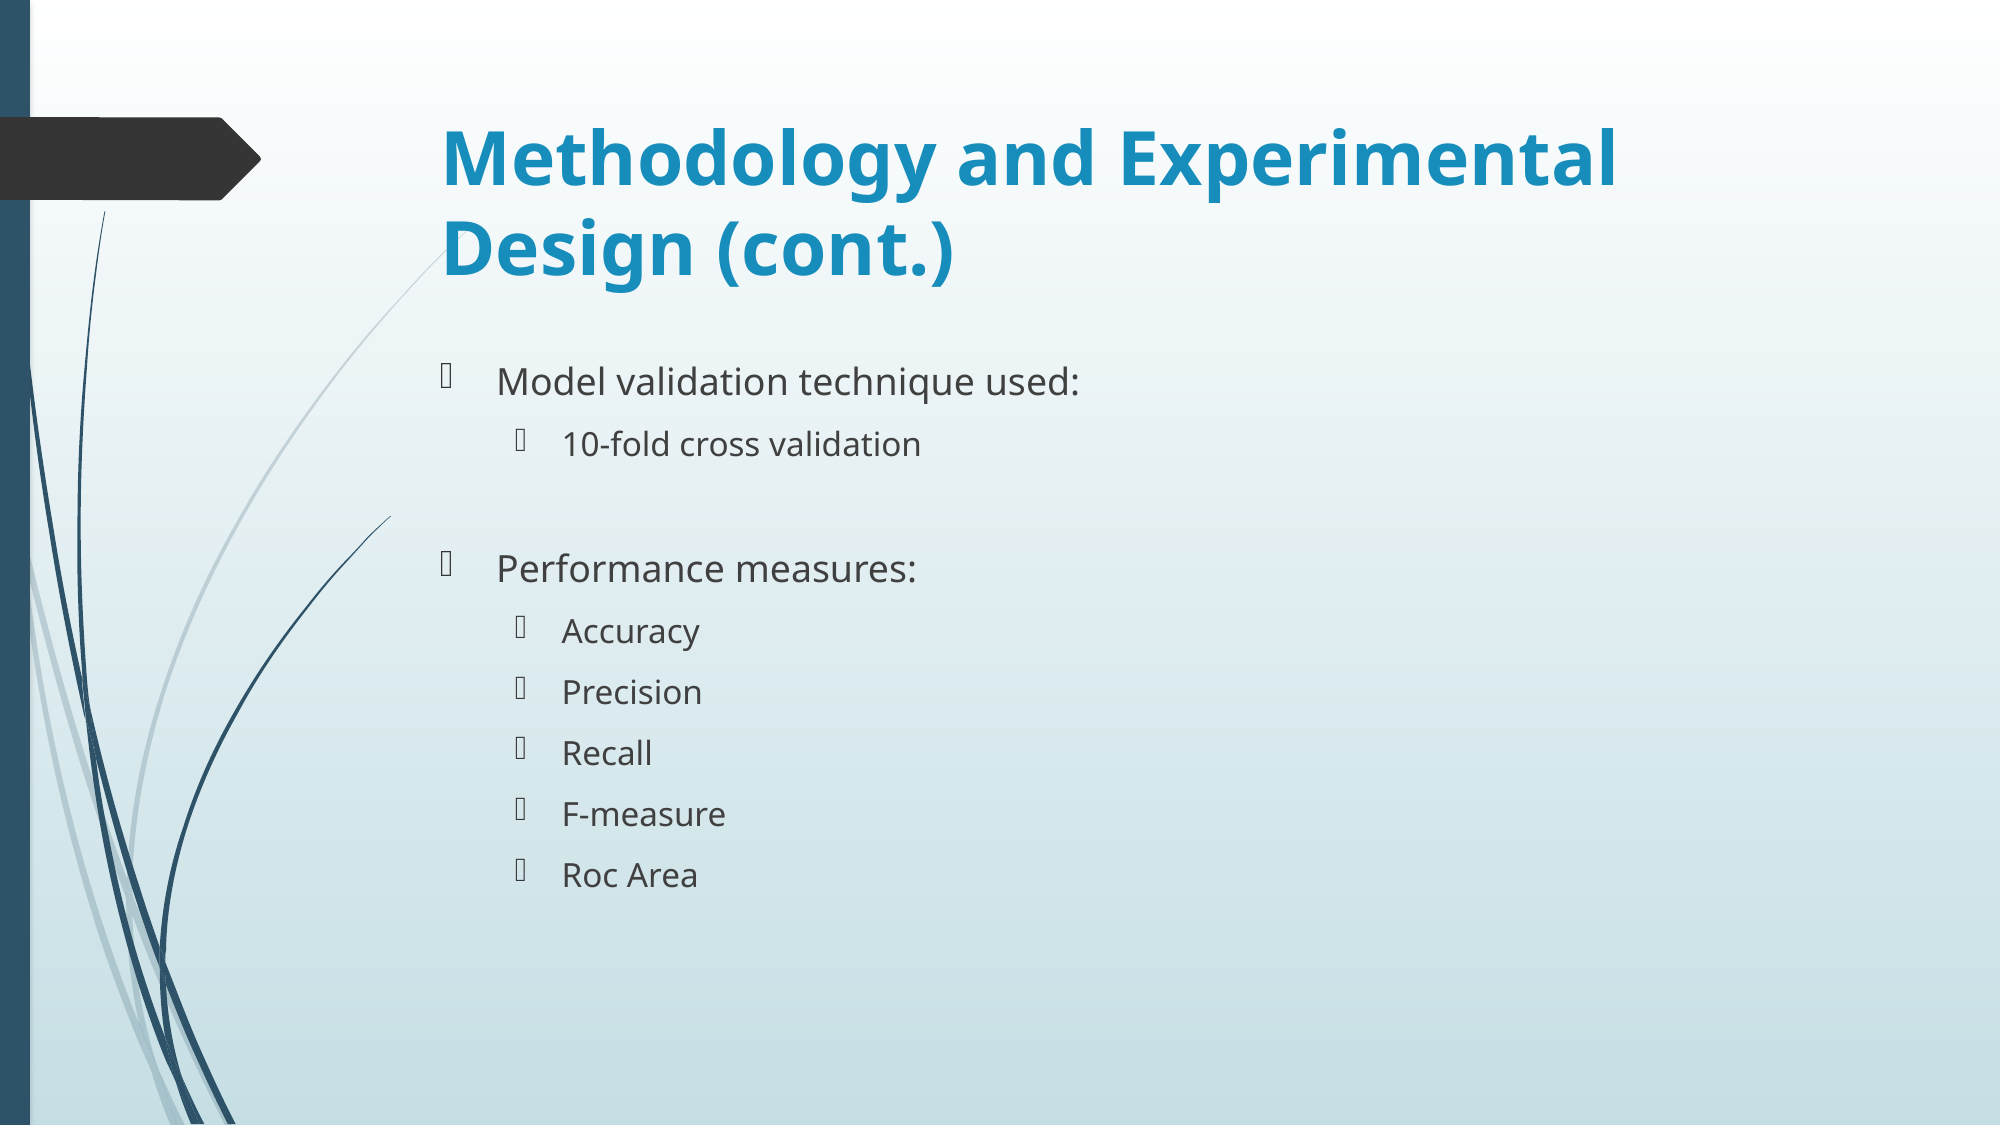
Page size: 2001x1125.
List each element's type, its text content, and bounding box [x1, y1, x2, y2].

title Methodology and Experimental Design (cont.) [425, 102, 1888, 313]
list Model validation technique used: 10-fold cross validation Performance measures: Accuracy Precision Recall F-measure Roc Area [424, 350, 1888, 970]
